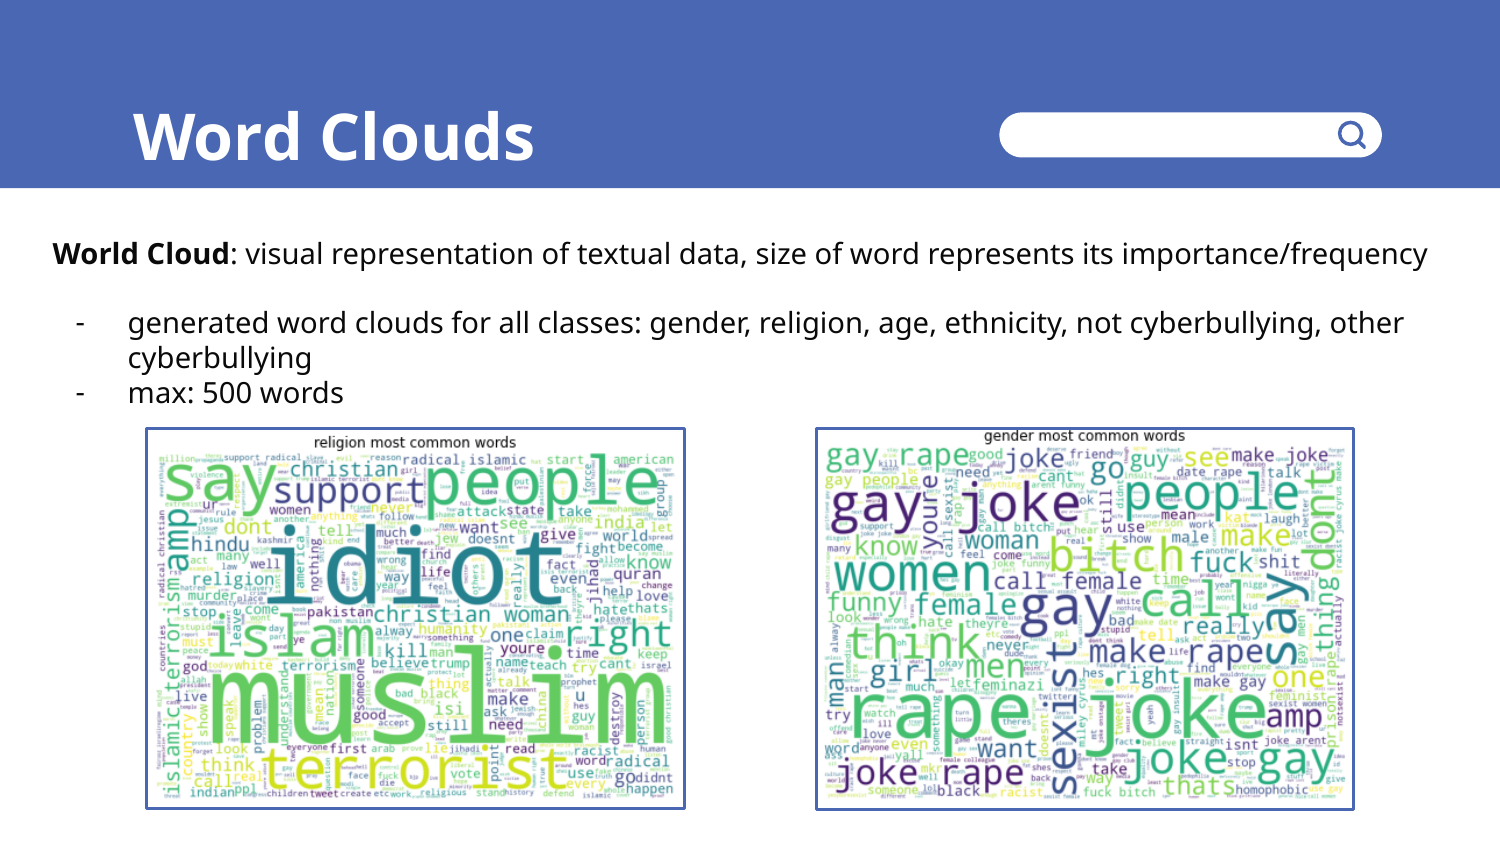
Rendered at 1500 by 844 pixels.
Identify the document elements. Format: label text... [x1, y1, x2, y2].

subtitle World Cloud: visual representation of textual data, size of word represents its importance/frequency generated word clouds for all classes: gender, religion, age, ethnicity, not cyberbullying, other cyberbullying max: 500 words [37, 220, 1463, 441]
title Word Clouds [118, 88, 972, 182]
picture [817, 429, 1353, 808]
picture [148, 429, 684, 808]
